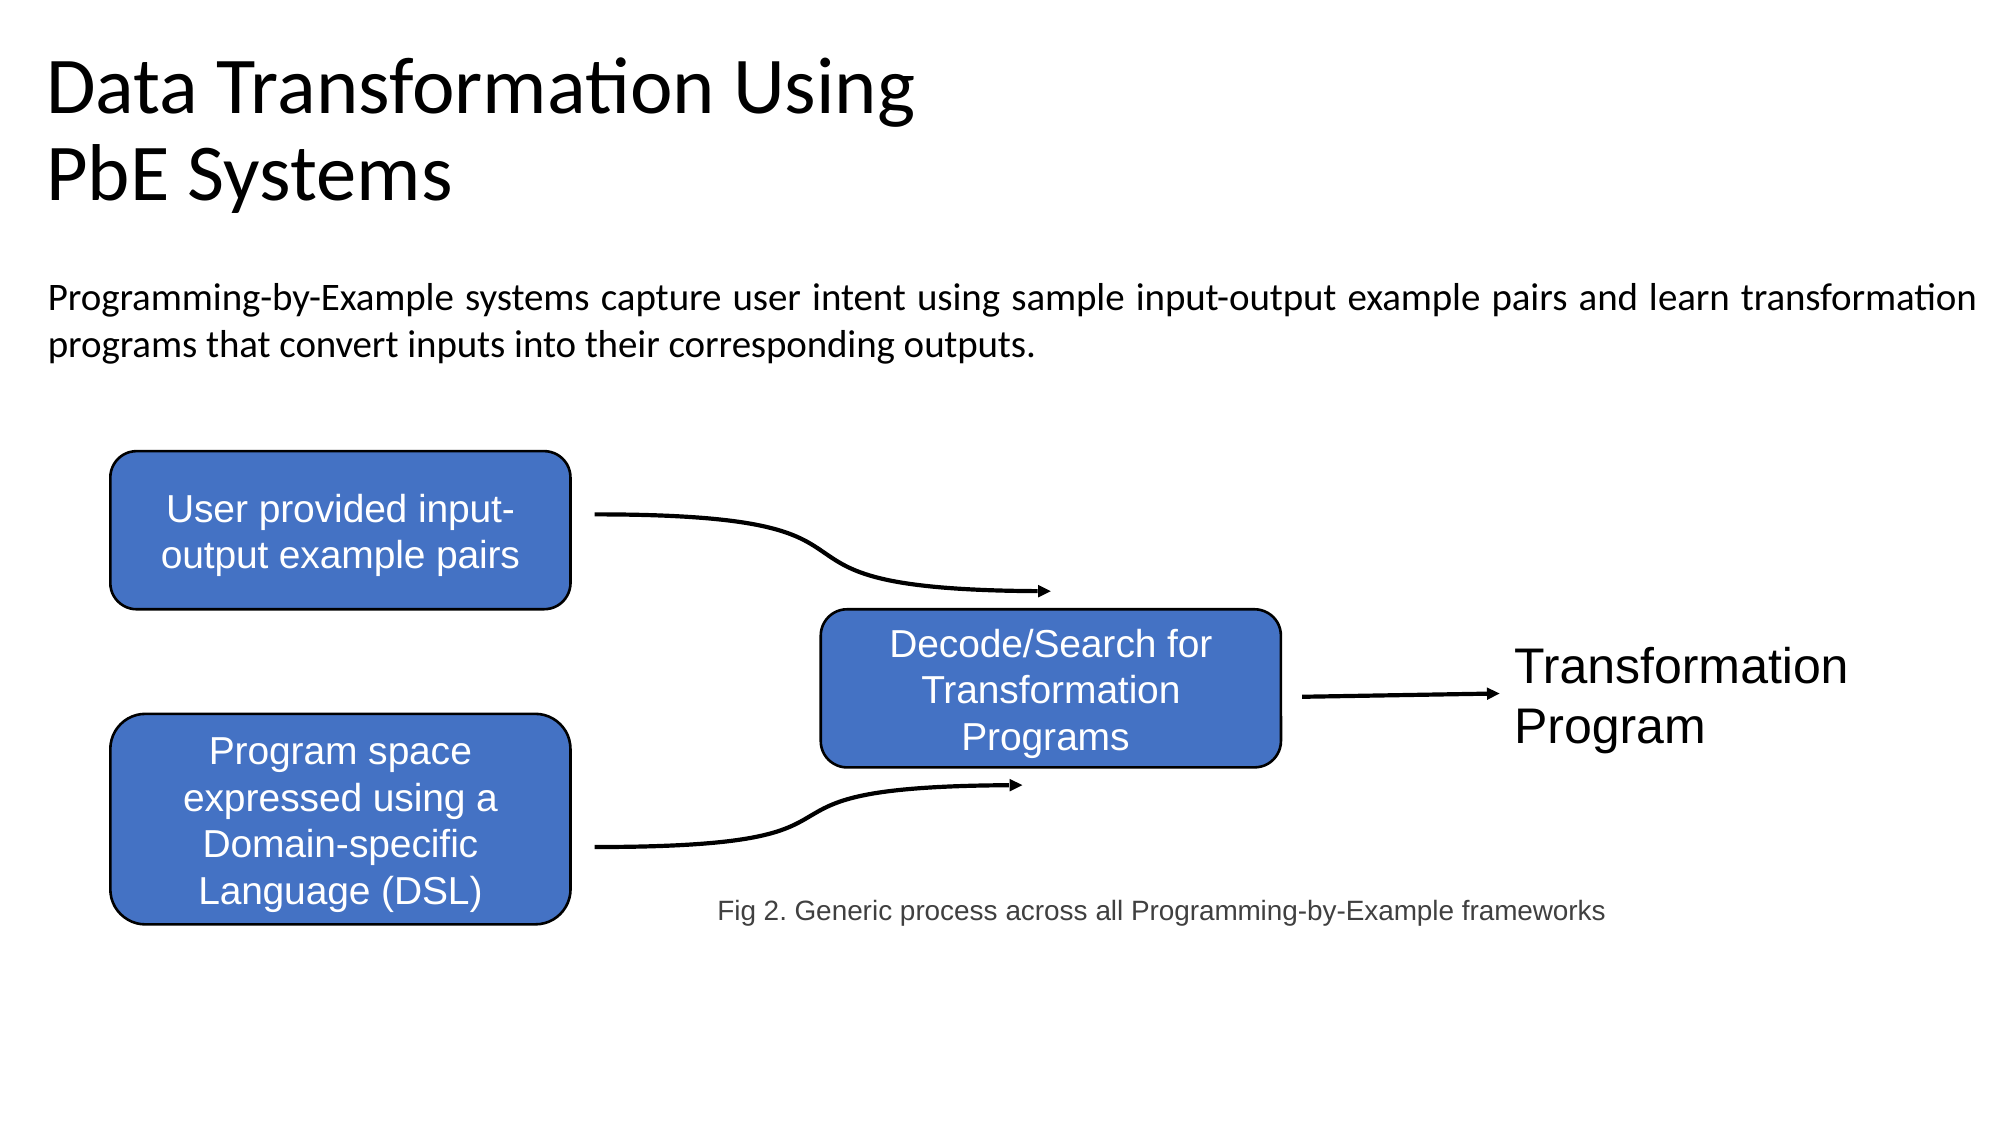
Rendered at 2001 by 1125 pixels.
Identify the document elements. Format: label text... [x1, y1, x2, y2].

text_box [594, 514, 1051, 592]
text_box Transformation Program [1499, 626, 2000, 761]
text_box User provided input-output example pairs [110, 451, 571, 610]
text_box Fig 2. Generic process across all Programming-by-Example frameworks [702, 882, 1636, 944]
text_box Programming-by-Example systems capture user intent using sample input-output example pairs and learn transformation programs that convert inputs into their corresponding outputs. [48, 272, 1977, 984]
text_box Decode/Search for Transformation Programs [820, 609, 1281, 768]
text_box Program space expressed using a Domain-specific Language (DSL) [110, 713, 571, 925]
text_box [594, 785, 1023, 847]
title Data Transformation Using PbE Systems [46, 43, 952, 220]
